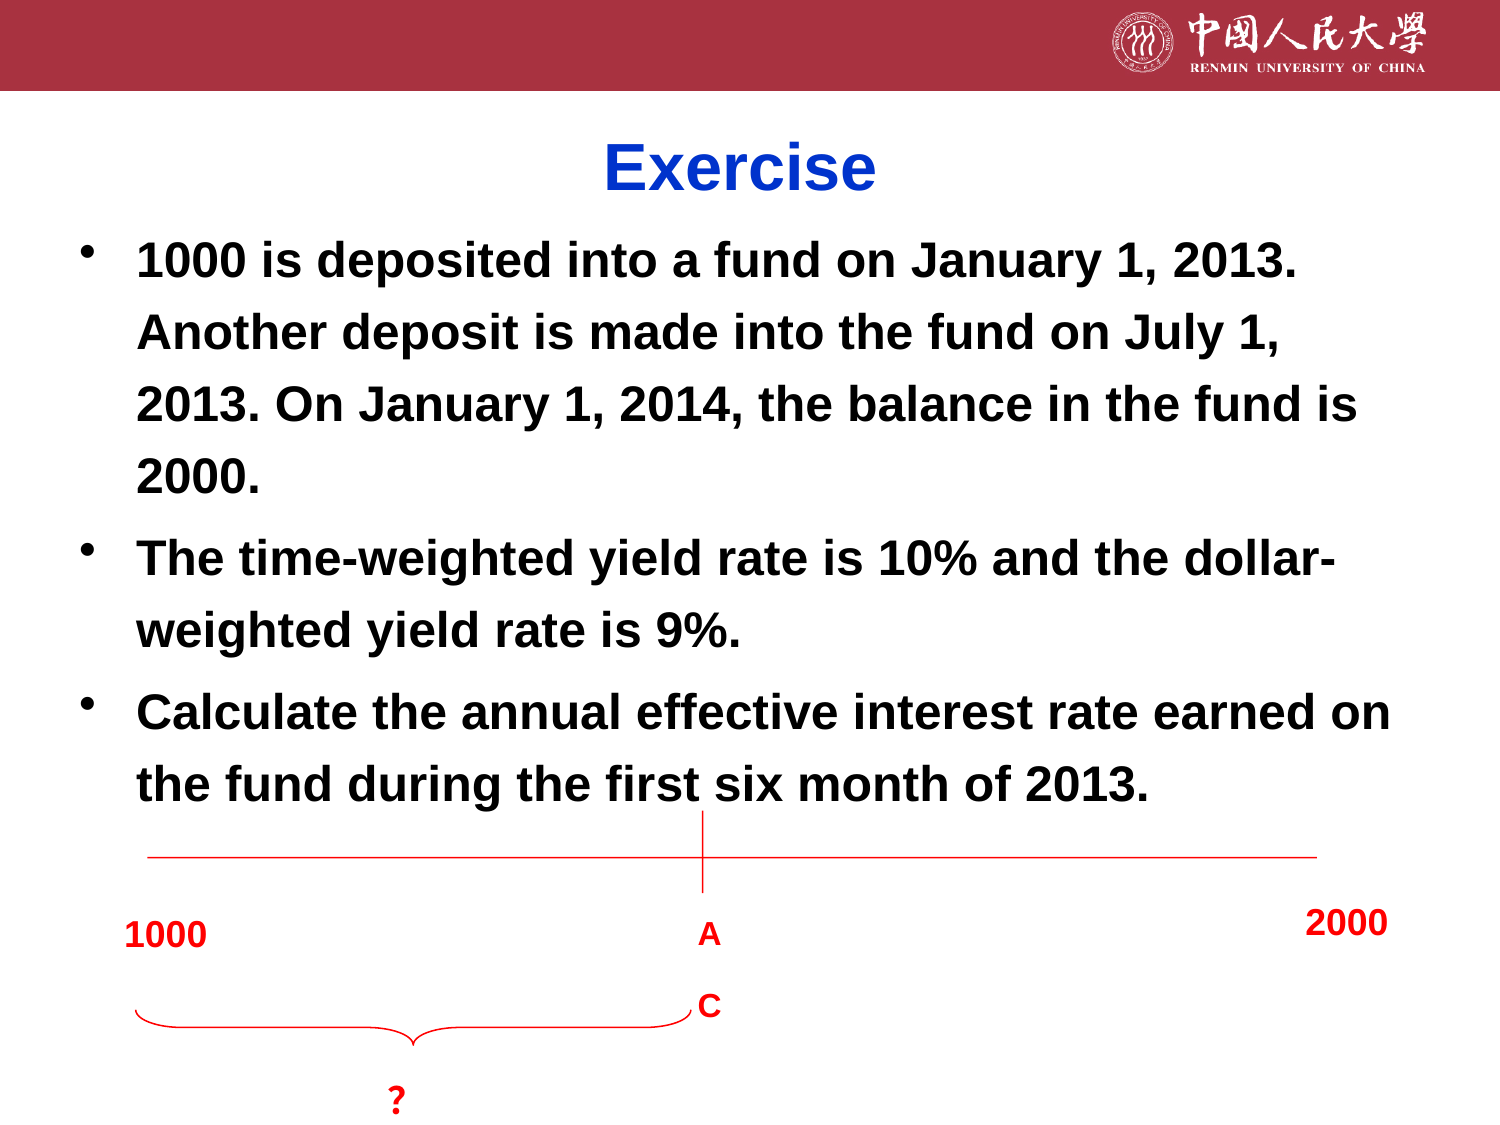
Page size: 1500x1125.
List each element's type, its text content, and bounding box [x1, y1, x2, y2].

text_box 2000 [1290, 872, 1404, 951]
text_box [135, 1009, 691, 1046]
list 1000 is deposited into a fund on January 1, 2013. Another deposit is made into the fund on July 1, 2013. On January 1, 2014, the balance in the fund is 2000. The time-weighted yield rate is 10% and the dollar-weighted yield rate is 9%. Calculate the annual effective interest rate earned on the fund during the first six month of 2013. [64, 208, 1415, 858]
text_box ？ [372, 1051, 440, 1125]
picture [0, 0, 1500, 91]
text_box A C [682, 888, 825, 1032]
title Exercise [75, 116, 1425, 247]
text_box 1000 [109, 884, 223, 963]
